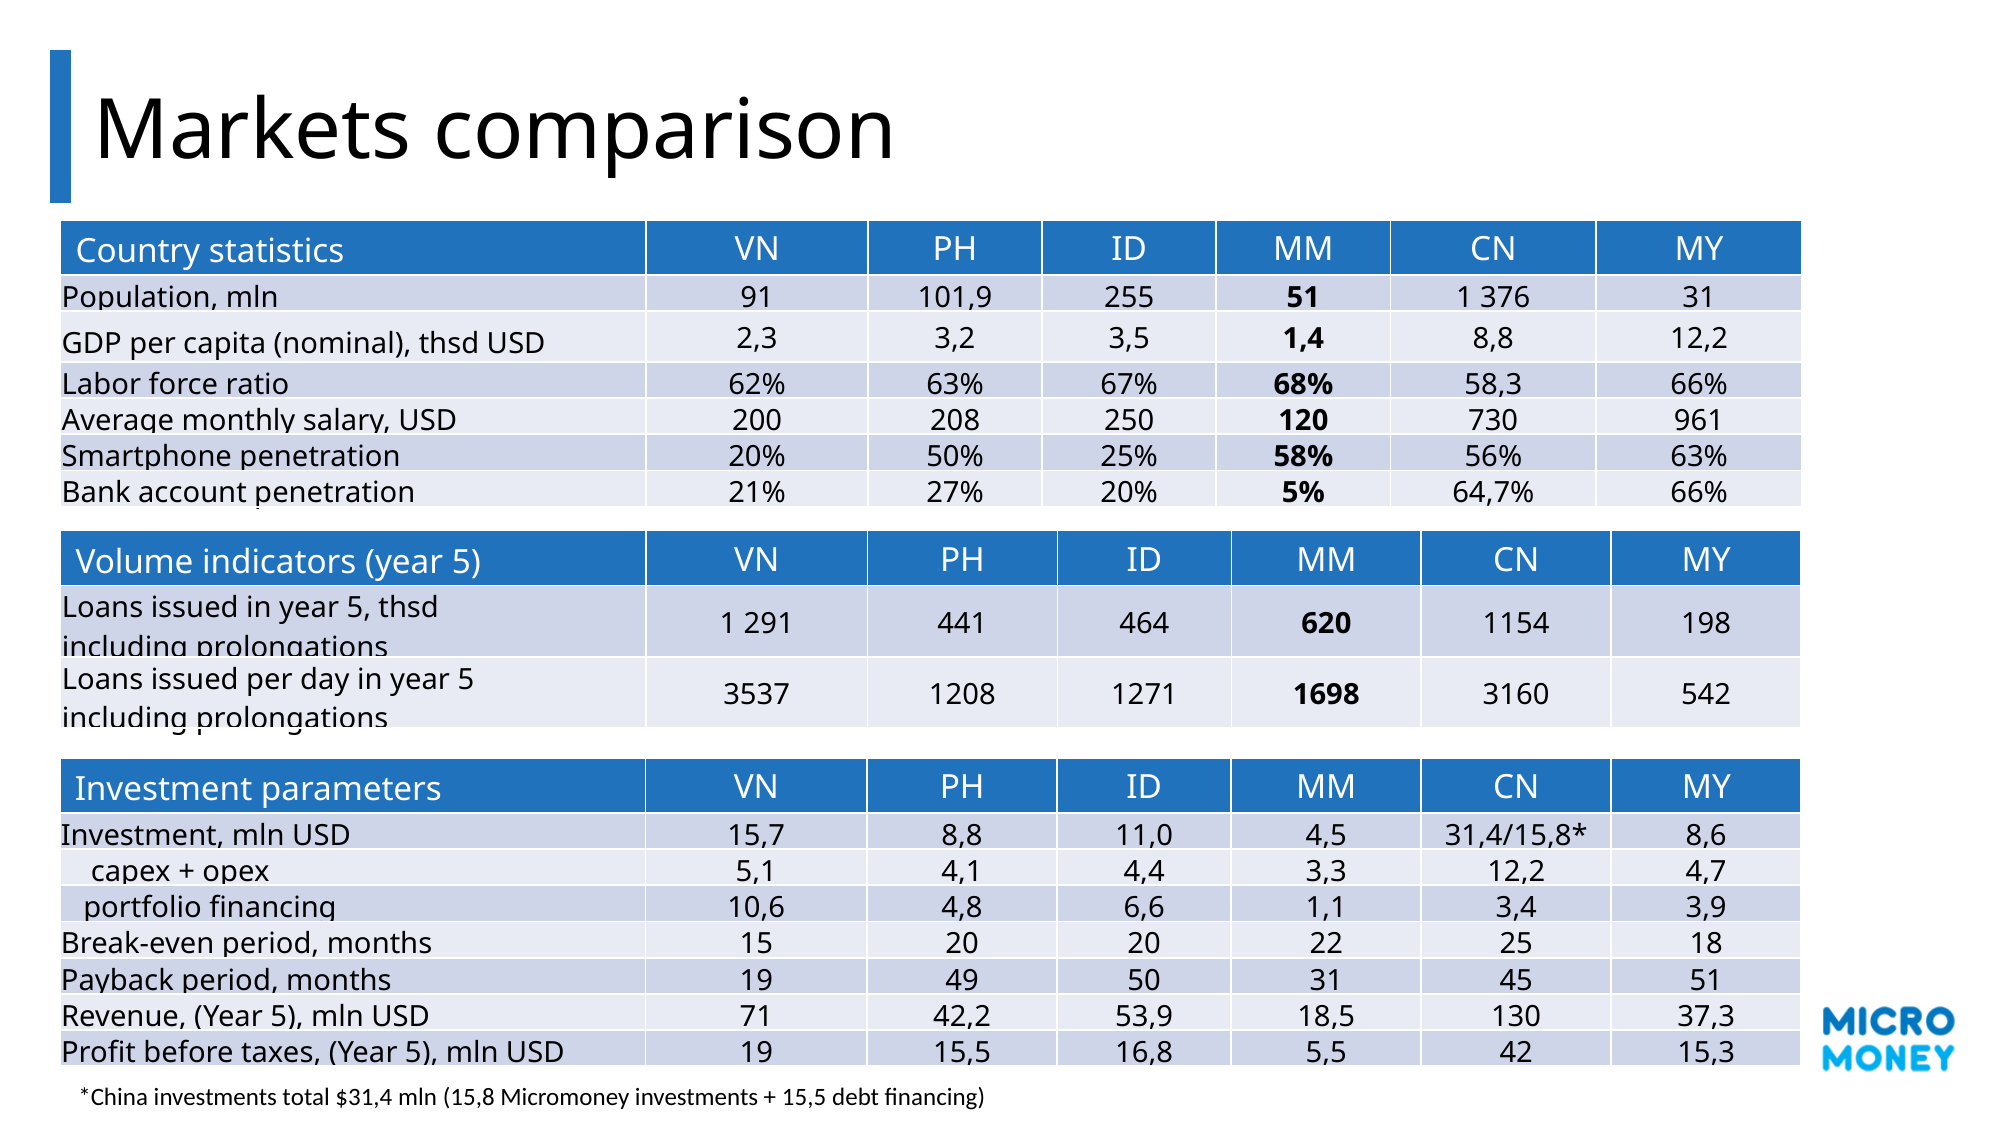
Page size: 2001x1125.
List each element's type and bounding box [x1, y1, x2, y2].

table_cell [868, 586, 1057, 656]
table_cell [1597, 471, 1801, 506]
table_cell [61, 1031, 645, 1065]
table_header [1232, 759, 1420, 812]
table_cell [1043, 363, 1215, 397]
table_cell [1597, 435, 1801, 470]
table_cell [61, 312, 645, 361]
table_header [868, 759, 1056, 812]
table_cell [1422, 814, 1610, 848]
table_cell [1043, 399, 1215, 433]
table_cell [1232, 1031, 1420, 1065]
picture [1783, 933, 1995, 1125]
table_cell [647, 658, 867, 727]
table_cell [1217, 435, 1390, 470]
table_cell [1597, 363, 1801, 397]
table_cell [1058, 850, 1230, 884]
table_cell [646, 995, 866, 1029]
table_cell [61, 586, 645, 656]
table_cell [868, 1031, 1056, 1065]
table_cell [61, 850, 645, 884]
table_cell [869, 276, 1041, 310]
table_cell [1217, 276, 1390, 310]
table_cell [1217, 471, 1390, 506]
table_cell [647, 399, 867, 433]
table_cell [1391, 276, 1595, 310]
table_cell [868, 959, 1056, 993]
table_cell [1422, 850, 1610, 884]
table_cell [61, 658, 645, 727]
table_cell [646, 959, 866, 993]
table_cell [1391, 312, 1595, 361]
table_cell [647, 586, 867, 656]
table_cell [869, 312, 1041, 361]
table_header [1422, 531, 1610, 585]
text_box [78, 68, 1995, 183]
table_header [647, 531, 867, 585]
table_cell [61, 995, 645, 1029]
table_cell [61, 814, 645, 848]
table_cell [1597, 276, 1801, 310]
table_cell [1217, 312, 1390, 361]
table_cell [868, 814, 1056, 848]
table_header [647, 221, 867, 274]
table_cell [647, 435, 867, 470]
table_cell [1612, 959, 1783, 993]
table_cell [1058, 959, 1230, 993]
table_cell [61, 959, 645, 993]
table_cell [1422, 586, 1610, 656]
table_cell [61, 886, 645, 921]
table_cell [1217, 363, 1390, 397]
table_cell [61, 435, 645, 470]
table_cell [646, 886, 866, 921]
table_cell [869, 471, 1041, 506]
table_cell [1612, 886, 1800, 921]
table_cell [647, 363, 867, 397]
table_cell [1422, 995, 1610, 1029]
table_cell [1612, 586, 1800, 656]
table_cell [869, 435, 1041, 470]
table_cell [1612, 995, 1783, 1029]
table_cell [1391, 471, 1595, 506]
table_header [1217, 221, 1390, 274]
table_cell [1597, 312, 1801, 361]
table_cell [1232, 995, 1420, 1029]
table_cell [1232, 922, 1420, 957]
table_header [869, 221, 1041, 274]
table_cell [1232, 886, 1420, 921]
table_cell [647, 471, 867, 506]
table_cell [868, 658, 1057, 727]
table_cell [1043, 435, 1215, 470]
table_cell [868, 850, 1056, 884]
table_cell [647, 312, 867, 361]
table_cell [1058, 886, 1230, 921]
table_header [1422, 759, 1610, 812]
table_cell [61, 276, 645, 310]
table_cell [1422, 886, 1610, 921]
table_cell [1217, 399, 1390, 433]
table_cell [1232, 959, 1420, 993]
table_cell [1612, 922, 1800, 957]
table_header [868, 531, 1057, 585]
table_cell [868, 995, 1056, 1029]
table_cell [646, 922, 866, 957]
table_cell [1058, 995, 1230, 1029]
table_cell [1058, 658, 1231, 727]
table_cell [1043, 312, 1215, 361]
table_cell [1422, 922, 1610, 957]
table_cell [646, 814, 866, 848]
table_header [1612, 759, 1800, 812]
table_header [1391, 221, 1595, 274]
table_header [1232, 531, 1420, 585]
table_cell [868, 886, 1056, 921]
table_header [61, 221, 645, 274]
table_cell [1612, 850, 1800, 884]
table_cell [1232, 850, 1420, 884]
table_cell [1232, 658, 1420, 727]
table_header [61, 759, 645, 812]
table_cell [1391, 435, 1595, 470]
table_cell [868, 922, 1056, 957]
table_header [1043, 221, 1215, 274]
table_cell [1058, 814, 1230, 848]
table_header [61, 531, 645, 585]
table_cell [1422, 959, 1610, 993]
table_cell [1232, 586, 1420, 656]
table_cell [1422, 658, 1610, 727]
table_header [1058, 531, 1231, 585]
table_header [1597, 221, 1801, 274]
table_cell [61, 471, 645, 506]
table_cell [1043, 471, 1215, 506]
table_cell [869, 399, 1041, 433]
table_cell [1043, 276, 1215, 310]
table_cell [1232, 814, 1420, 848]
table_cell [647, 276, 867, 310]
table_cell [1058, 1031, 1230, 1065]
table_header [1612, 531, 1800, 585]
table_cell [61, 922, 645, 957]
table_cell [61, 363, 645, 397]
table_cell [1612, 814, 1800, 848]
table_cell [61, 399, 645, 433]
table_cell [869, 363, 1041, 397]
text_box [63, 1073, 1003, 1118]
table_cell [1597, 399, 1801, 433]
table_cell [1058, 922, 1230, 957]
table_cell [646, 1031, 866, 1065]
table_cell [1058, 586, 1231, 656]
table_cell [1391, 363, 1595, 397]
table_cell [1422, 1031, 1610, 1065]
table_cell [1612, 1031, 1783, 1065]
table_cell [646, 850, 866, 884]
table_cell [1612, 658, 1800, 727]
table_header [1058, 759, 1230, 812]
table_header [646, 759, 866, 812]
table_cell [1391, 399, 1595, 433]
